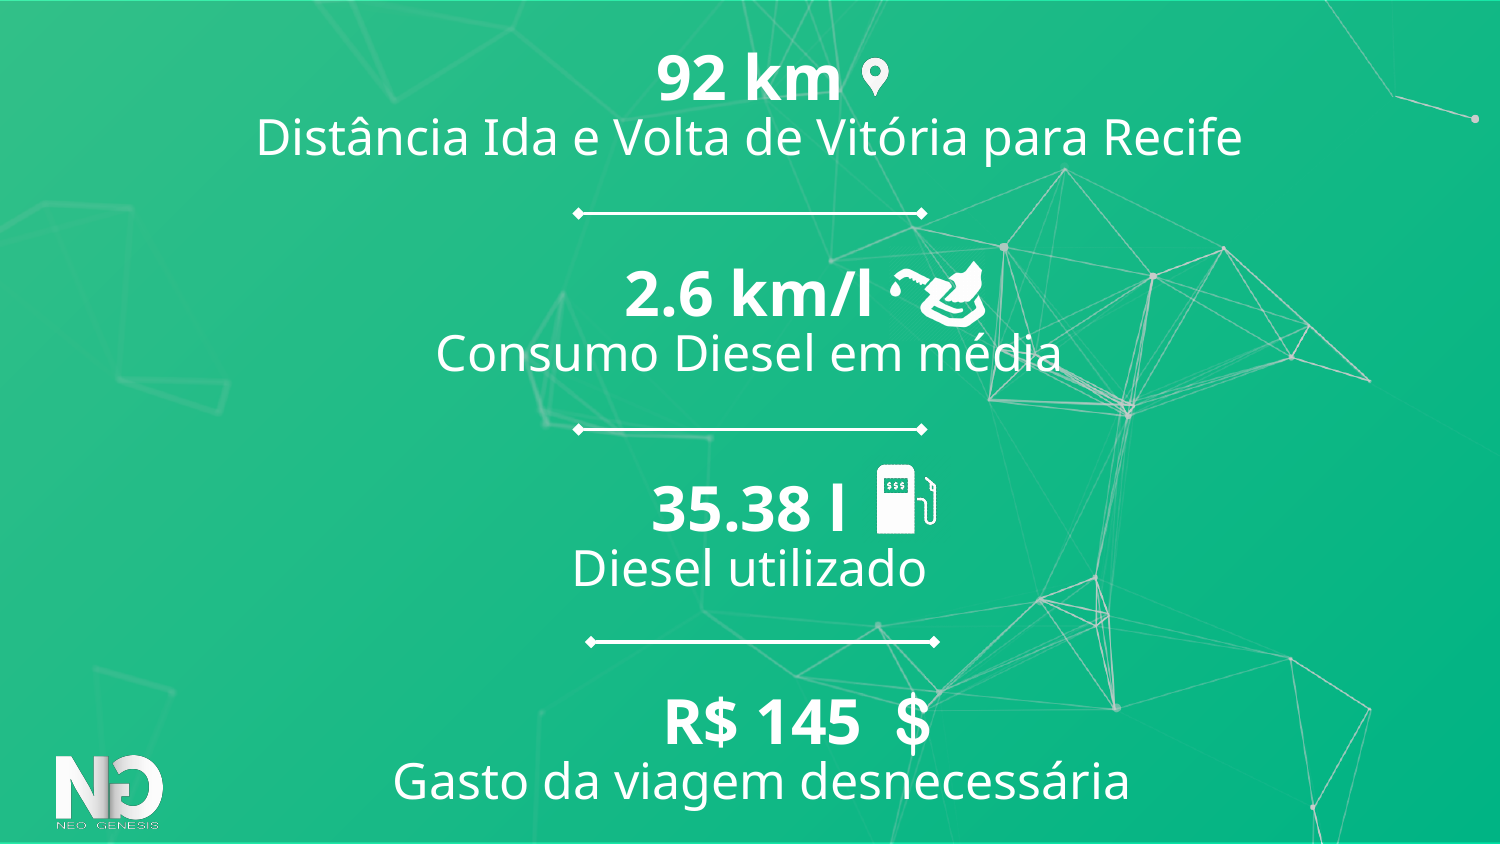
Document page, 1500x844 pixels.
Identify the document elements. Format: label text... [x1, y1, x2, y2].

text_box Gasto da viagem desnecessária [124, 725, 1400, 802]
text_box [0, 1, 1500, 843]
text_box Distância Ida e Volta de Vitória para Recife [112, 81, 1388, 158]
text_box R$ 145 [124, 624, 1400, 725]
text_box 2.6 km/l [112, 196, 1388, 297]
picture [56, 755, 163, 830]
text_box Diesel utilizado [112, 512, 1388, 589]
picture [862, 454, 951, 544]
picture [853, 55, 897, 99]
text_box 35.38 l [112, 412, 1388, 512]
text_box 92 km [112, 0, 1388, 81]
text_box Consumo Diesel em média [112, 297, 1388, 374]
picture [887, 244, 986, 343]
picture [881, 692, 945, 756]
